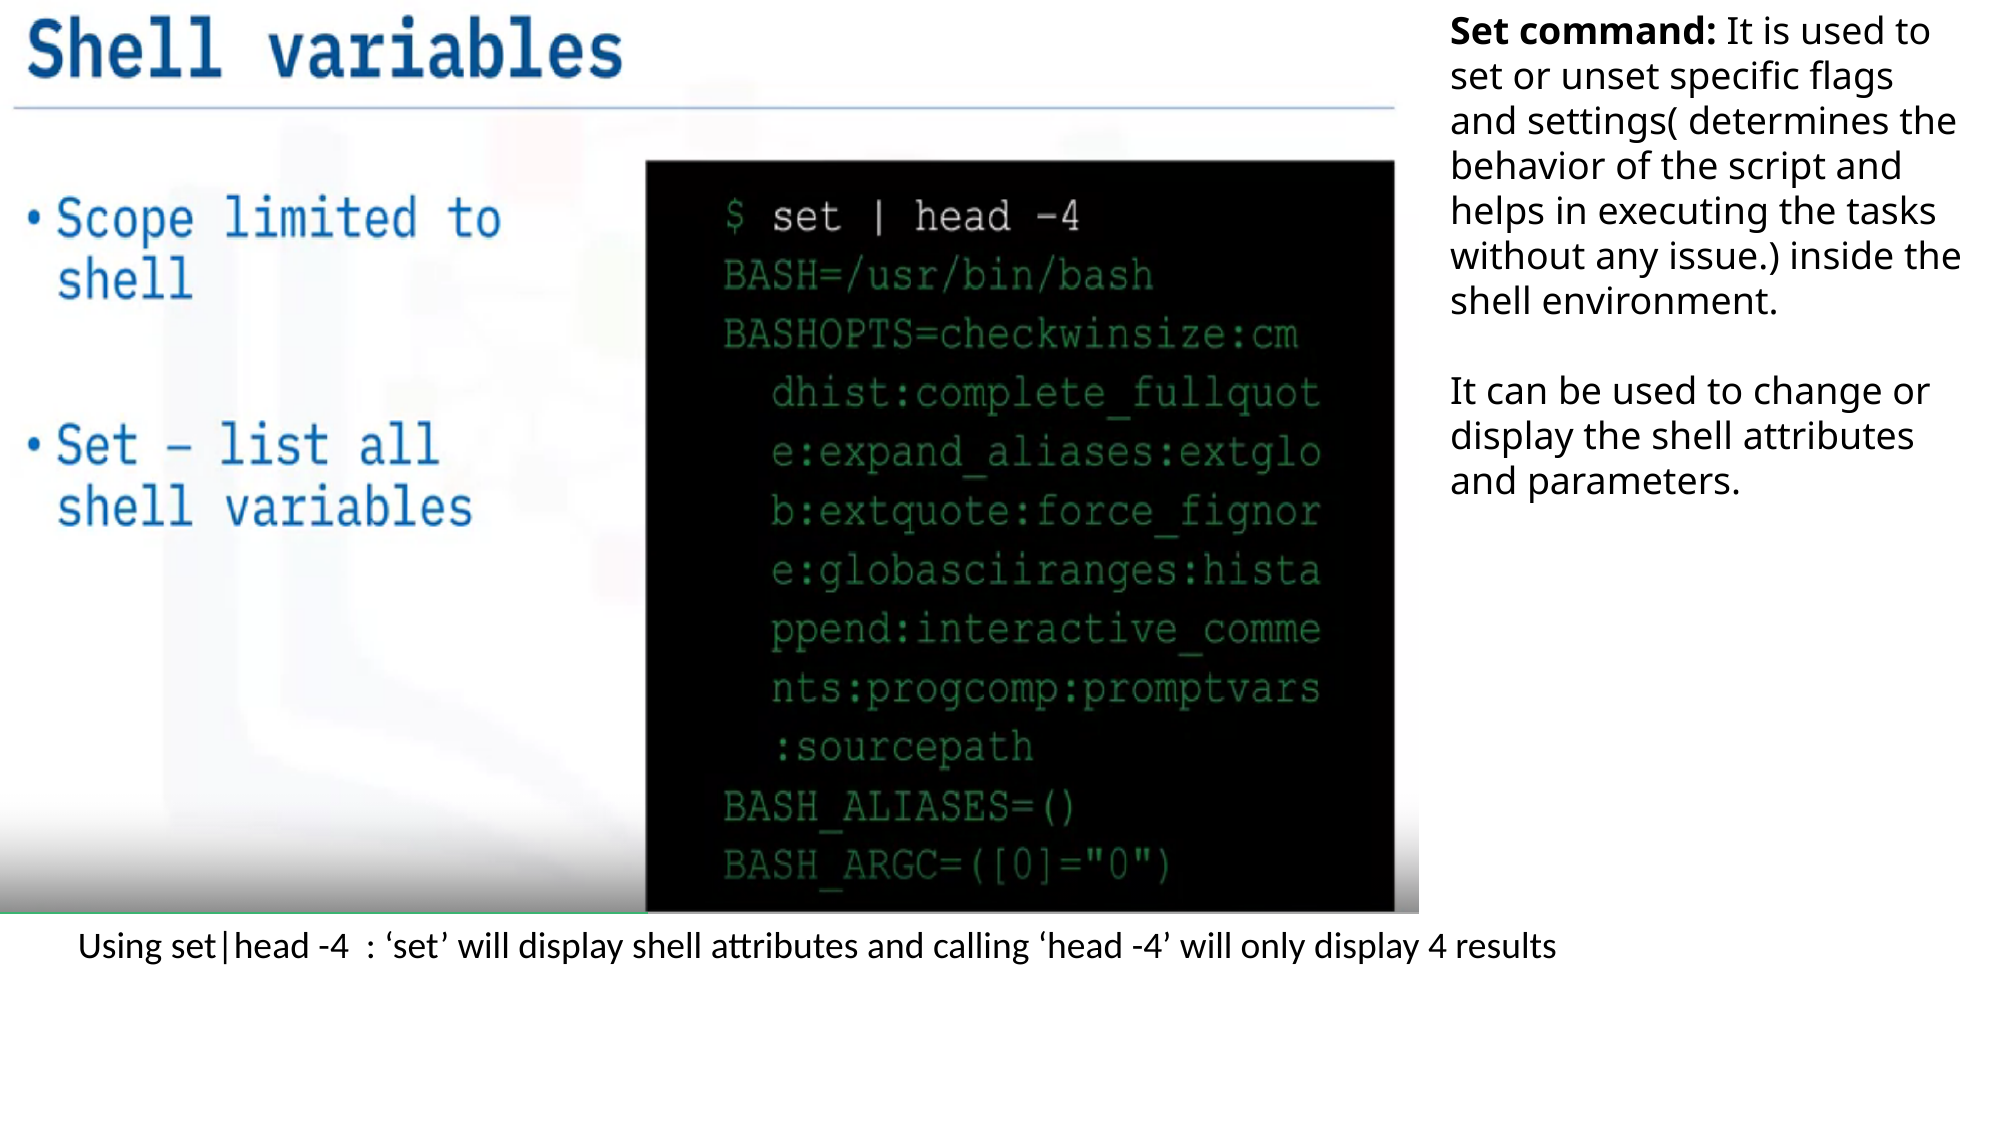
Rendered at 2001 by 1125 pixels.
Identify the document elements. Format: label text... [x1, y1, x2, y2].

text_box Using set|head -4 : ‘set’ will display shell attributes and calling ‘head -4’ will only display 4 results [63, 913, 1574, 974]
text_box Set command: It is used to set or unset specific flags and settings( determines the behavior of the script and helps in executing the tasks without any issue.) inside the shell environment. It can be used to change or display the shell attributes and parameters. [1435, 0, 1986, 510]
picture [0, 0, 1419, 914]
